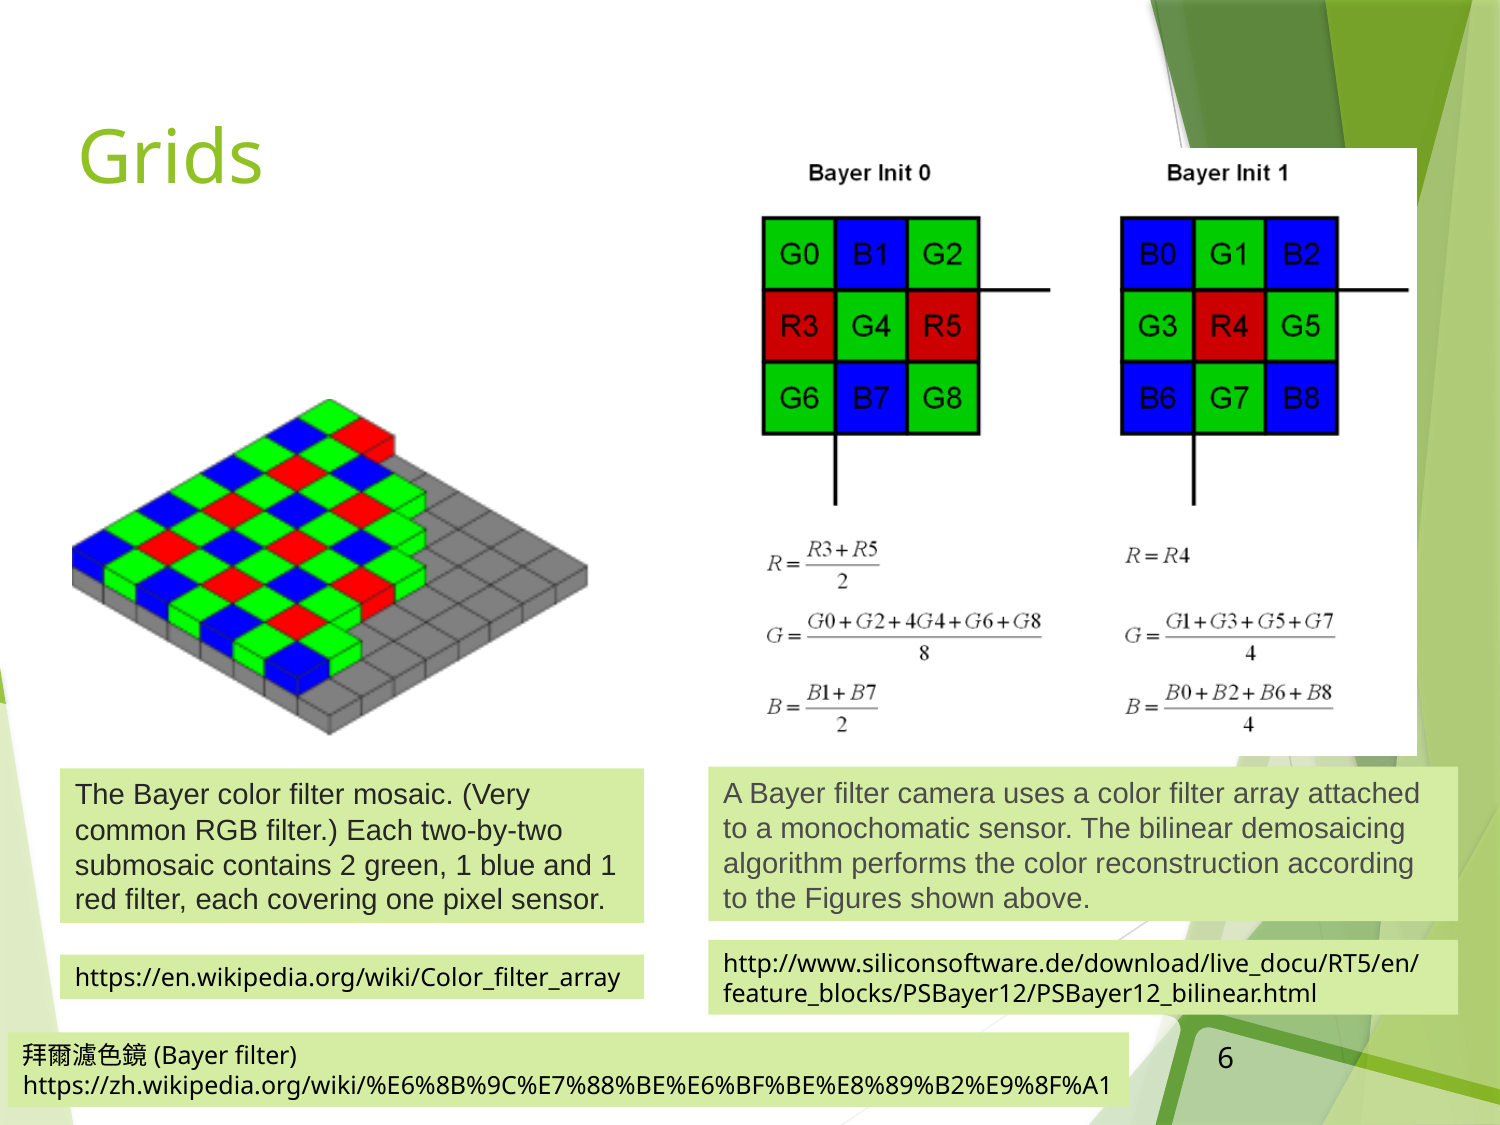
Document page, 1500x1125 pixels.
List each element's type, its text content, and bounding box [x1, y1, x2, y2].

picture [749, 148, 1418, 757]
slide_number 6 [1202, 1024, 1463, 1094]
text_box https://en.wikipedia.org/wiki/Color_filter_array [60, 954, 645, 1000]
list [72, 399, 594, 739]
text_box A Bayer filter camera uses a color filter array attached to a monochomatic sensor. The bilinear demosaicing algorithm performs the color reconstruction according to the Figures shown above. [708, 766, 1459, 922]
title Grids [62, 82, 1463, 225]
text_box The Bayer color filter mosaic. (Very common RGB filter.) Each two-by-two submosaic contains 2 green, 1 blue and 1 red filter, each covering one pixel sensor. [60, 768, 645, 923]
text_box 拜爾濾色鏡(Bayer filter) https://zh.wikipedia.org/wiki/%E6%8B%9C%E7%88%BE%E6%BF%BE%E8%89%B2%E9%8F%A1 [8, 1032, 1130, 1108]
text_box http://www.siliconsoftware.de/download/live_docu/RT5/en/feature_blocks/PSBayer12/PSBayer12_bilinear.html [708, 939, 1459, 1015]
